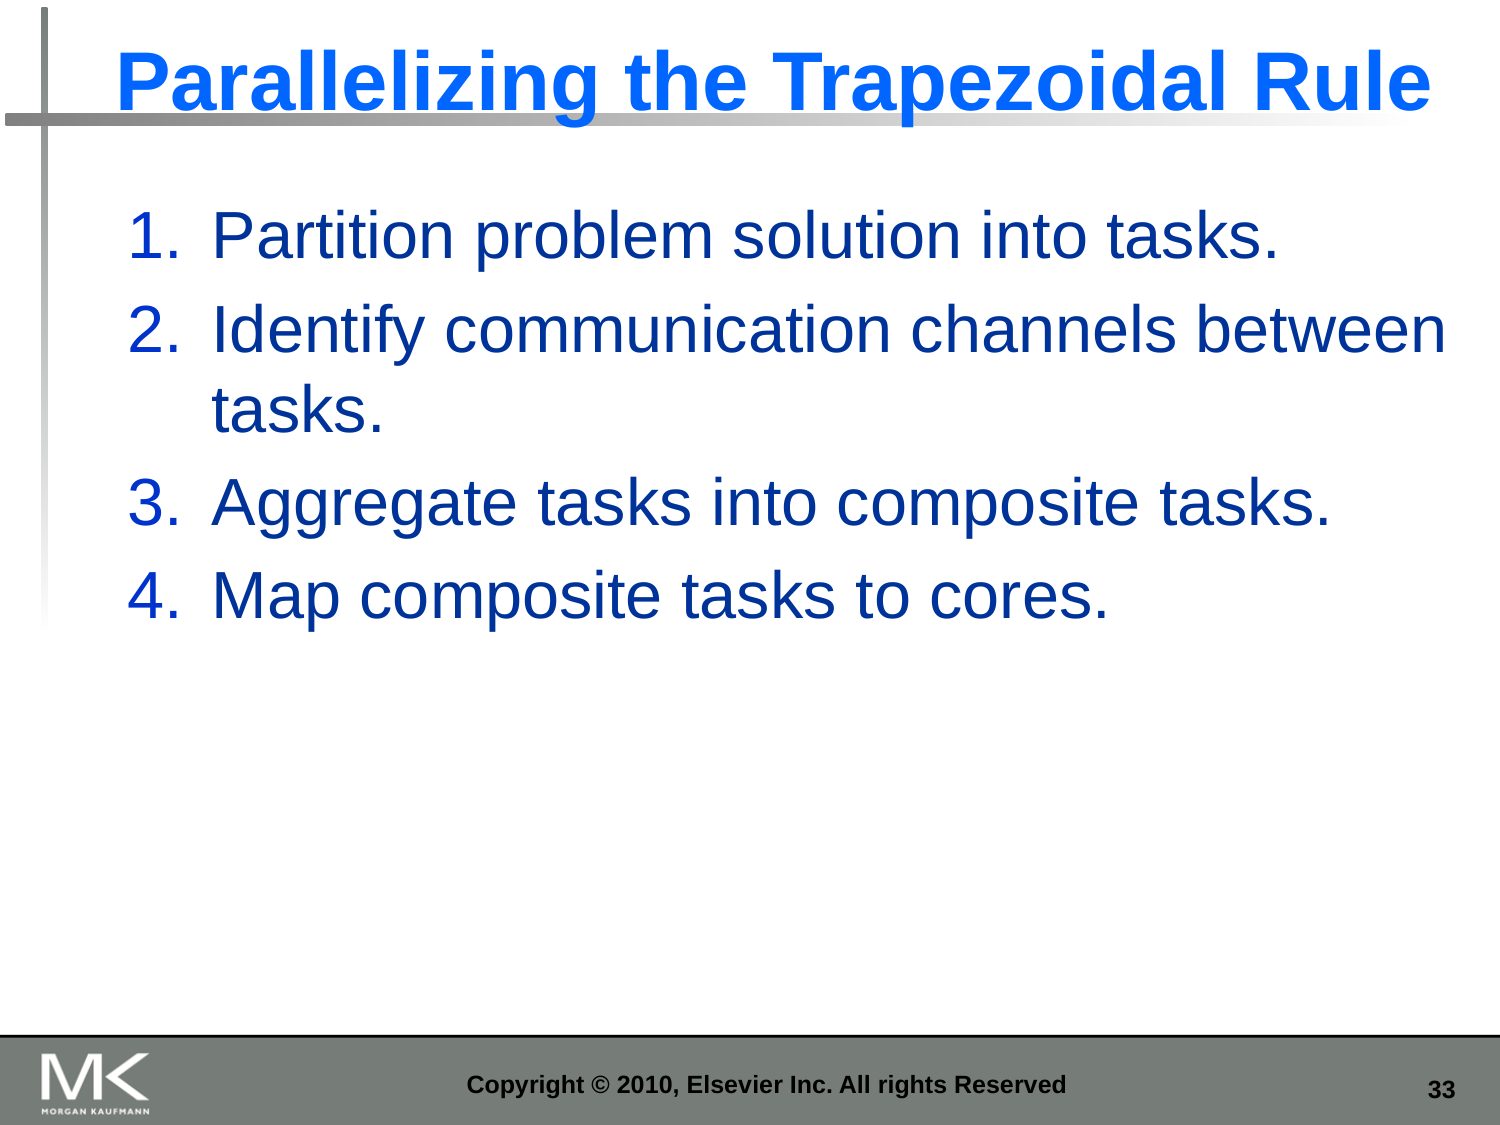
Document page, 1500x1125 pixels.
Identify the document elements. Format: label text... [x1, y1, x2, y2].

picture [29, 1046, 160, 1123]
title Parallelizing the Trapezoidal Rule [100, 19, 1459, 135]
footer Copyright © 2010, Elsevier Inc. All rights Reserved [170, 1046, 1365, 1106]
list Partition problem solution into tasks. Identify communication channels between tasks. Aggregate tasks into composite tasks. Map composite tasks to cores. [112, 184, 1469, 1024]
